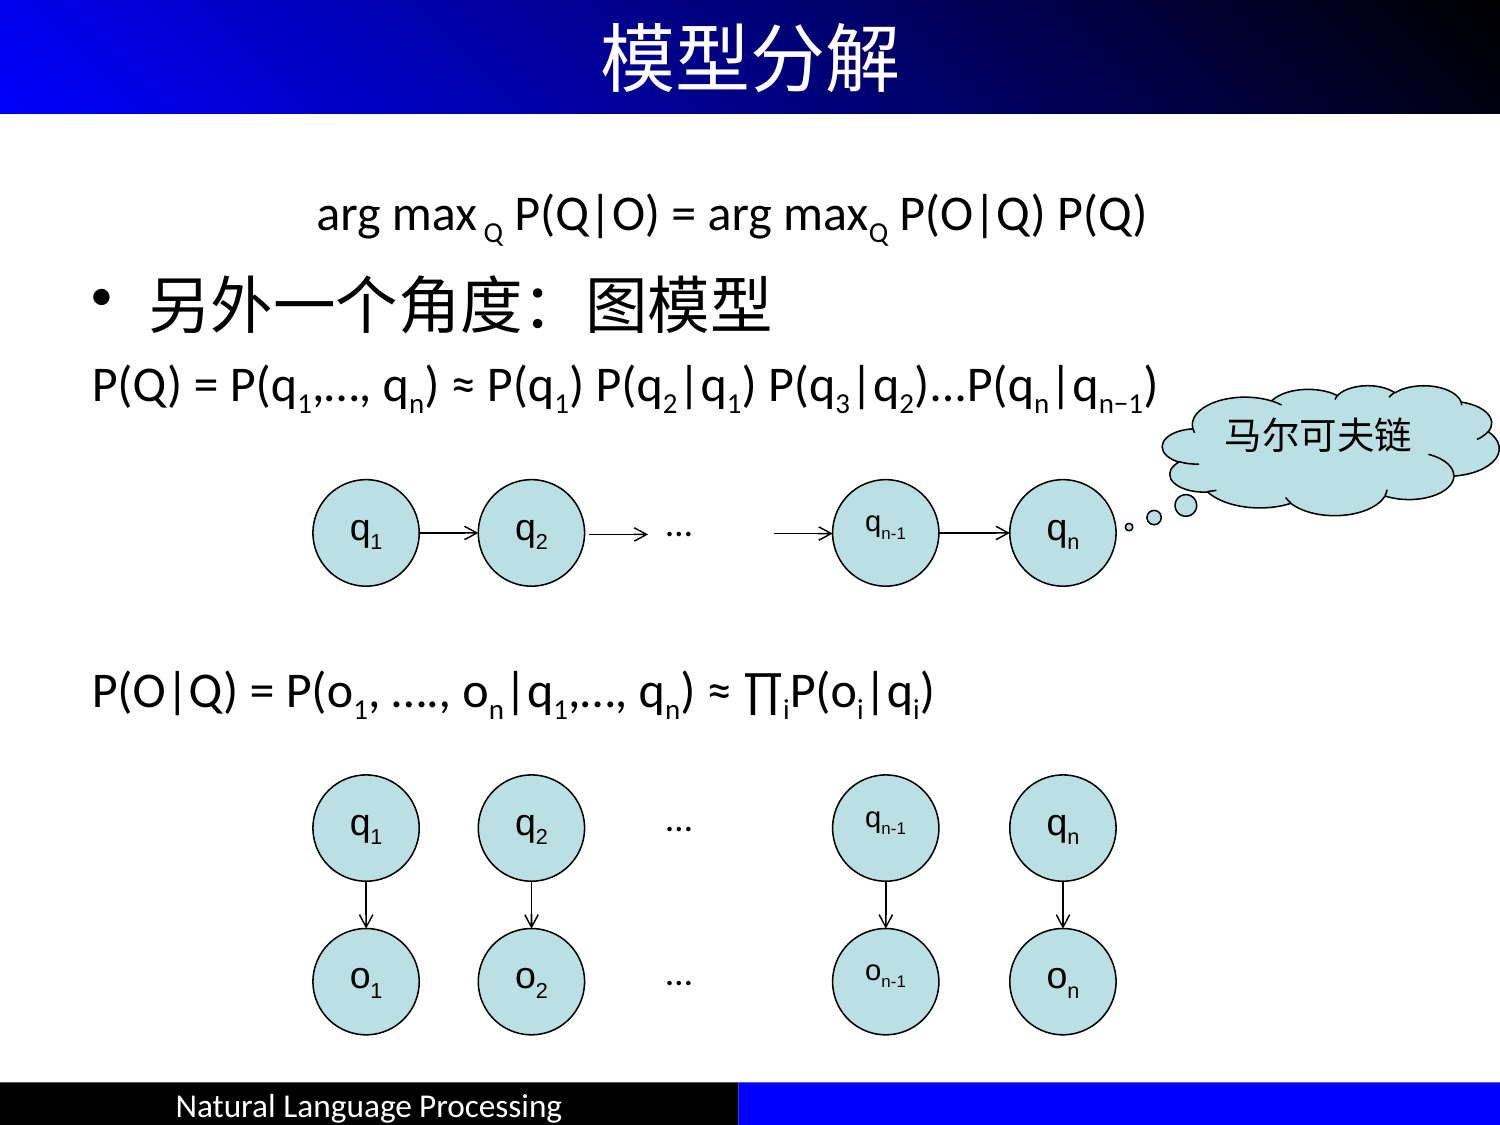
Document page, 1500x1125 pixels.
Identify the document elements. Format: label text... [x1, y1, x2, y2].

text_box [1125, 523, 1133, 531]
title 模型分解 [0, 0, 1500, 115]
text_box 马尔可夫链 [1162, 385, 1500, 516]
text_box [312, 774, 1117, 1036]
text_box arg max Q P(Q|O) = arg maxQ P(O|Q) P(Q) [301, 172, 1164, 256]
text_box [312, 479, 1117, 587]
list 另外一个角度：图模型 P(Q) = P(q1,…, qn) ≈ P(q1) P(q2|q1) P(q3|q2)...P(qn|qn−1) P(O|Q) = P(o1, …., on|q1,…, qn) ≈ ∏iP(oi|qi) [76, 266, 1428, 1036]
text_box 马尔可夫链 [1175, 494, 1197, 517]
text_box 马尔可夫链 [1146, 510, 1162, 525]
